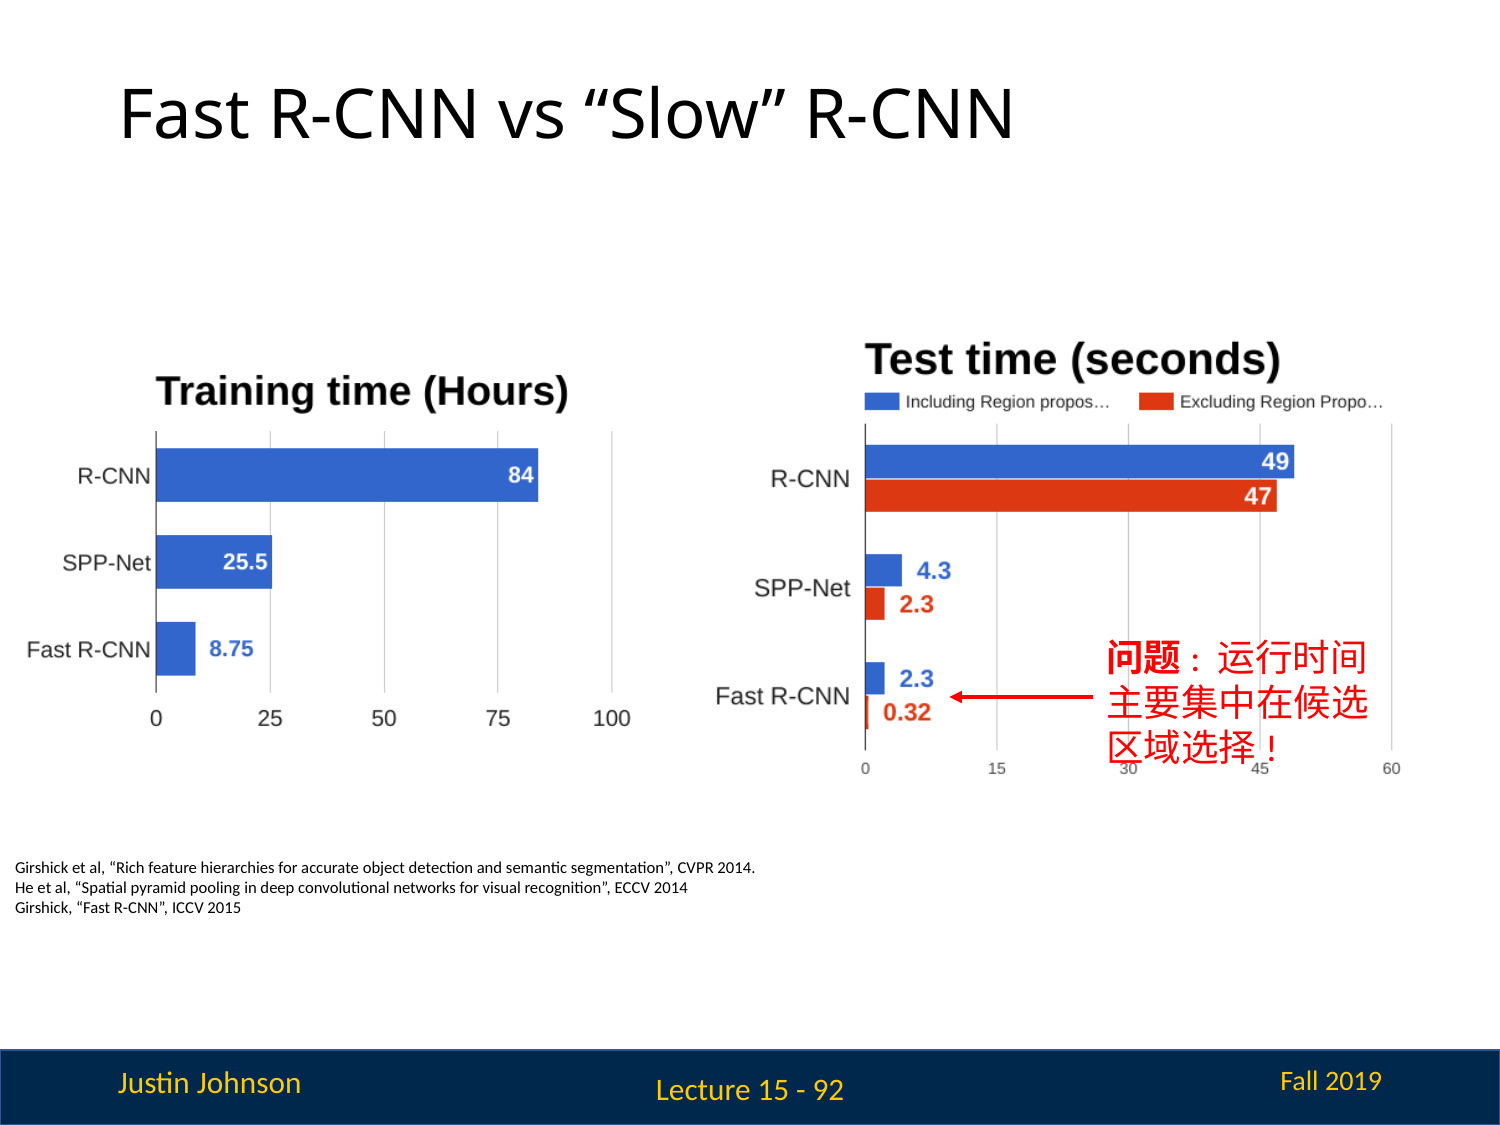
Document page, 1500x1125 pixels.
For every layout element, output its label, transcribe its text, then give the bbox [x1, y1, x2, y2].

text_box Girshick et al, “Rich feature hierarchies for accurate object detection and semantic segmentation”, CVPR 2014. He et al, “Spatial pyramid pooling in deep convolutional networks for visual recognition”, ECCV 2014 Girshick, “Fast R-CNN”, ICCV 2015 [0, 855, 782, 919]
slide_number Lecture 15 - 92 [547, 1057, 953, 1118]
title Fast R-CNN vs “Slow” R-CNN [103, 59, 1397, 173]
picture [701, 322, 1447, 803]
picture [22, 350, 684, 774]
